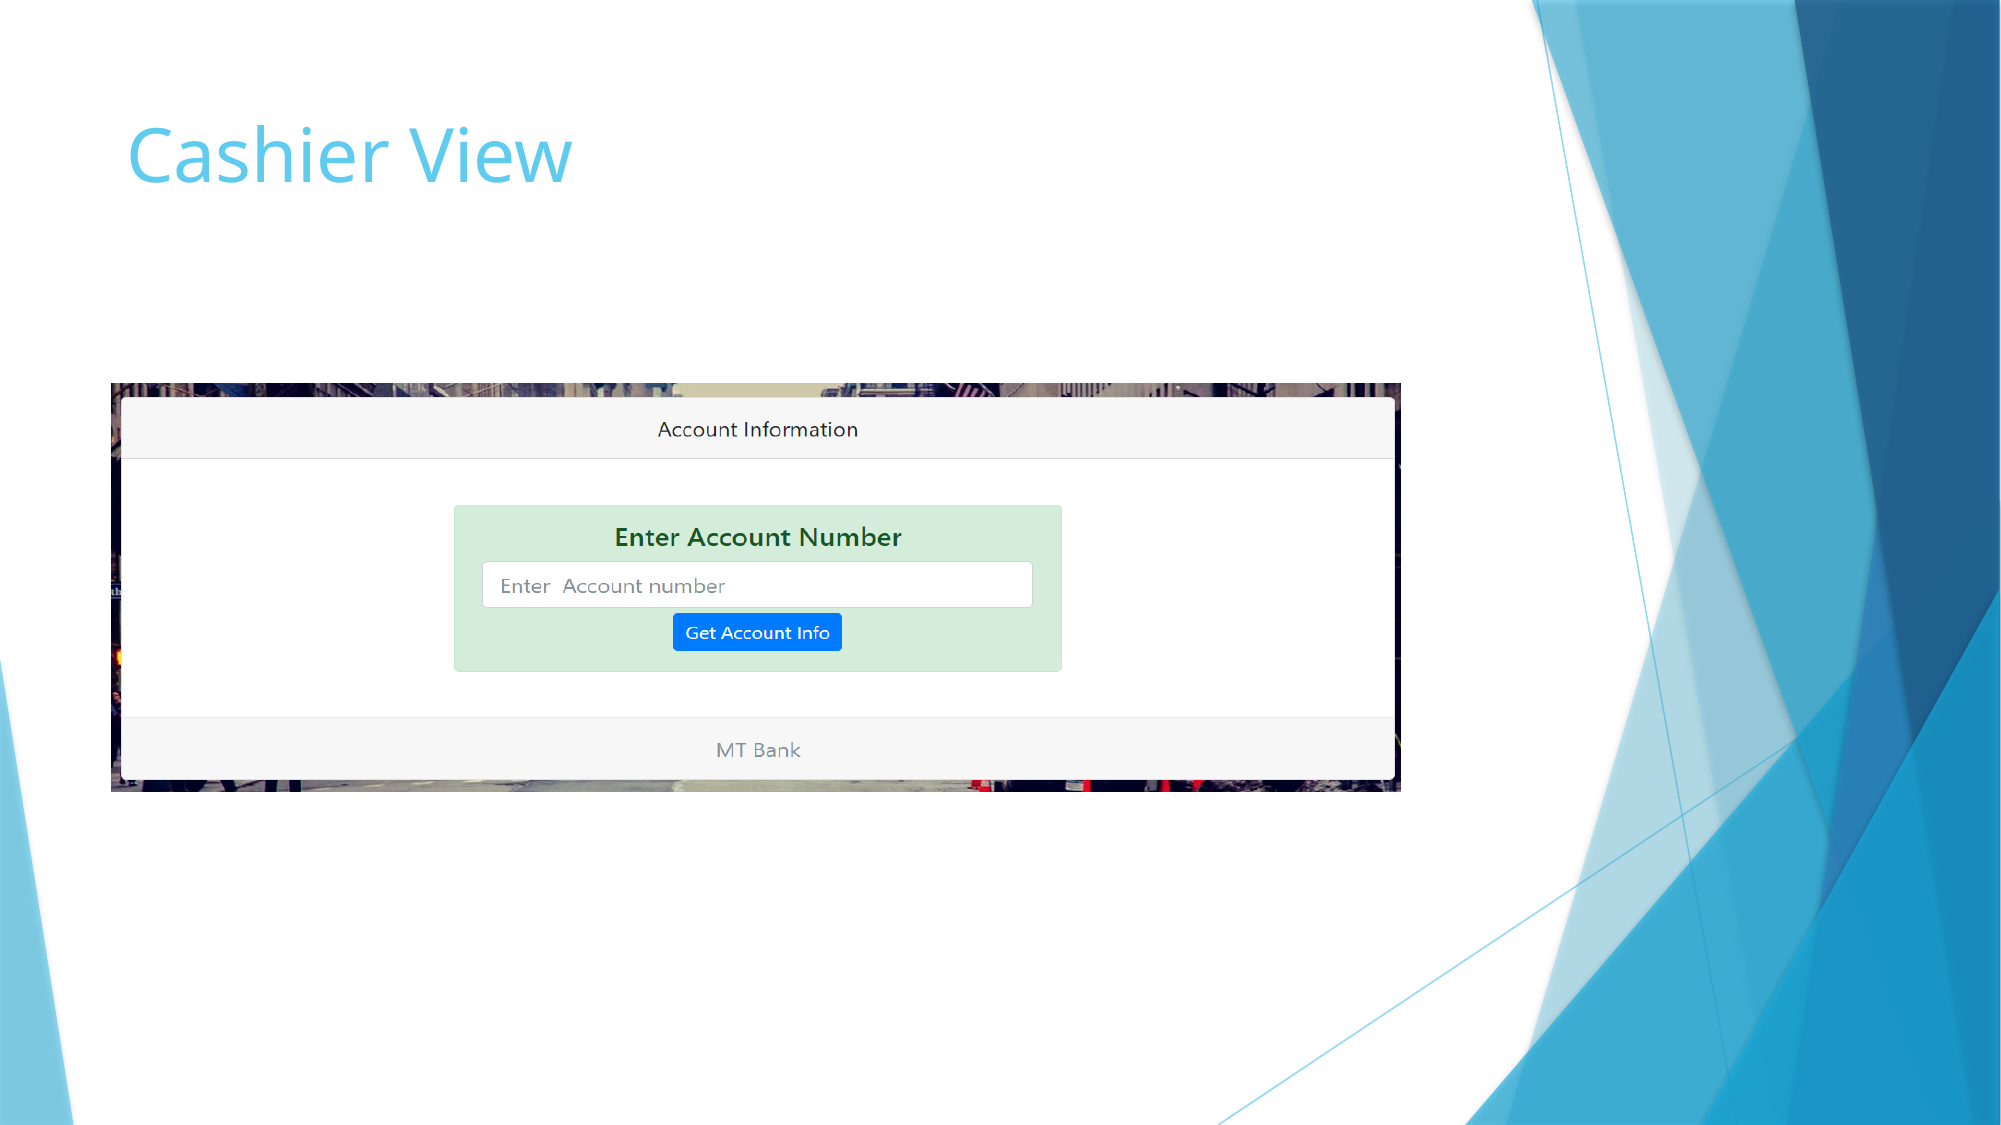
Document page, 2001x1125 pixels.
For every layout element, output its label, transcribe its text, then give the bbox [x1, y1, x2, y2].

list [110, 382, 1402, 793]
title Cashier View [111, 99, 1522, 317]
